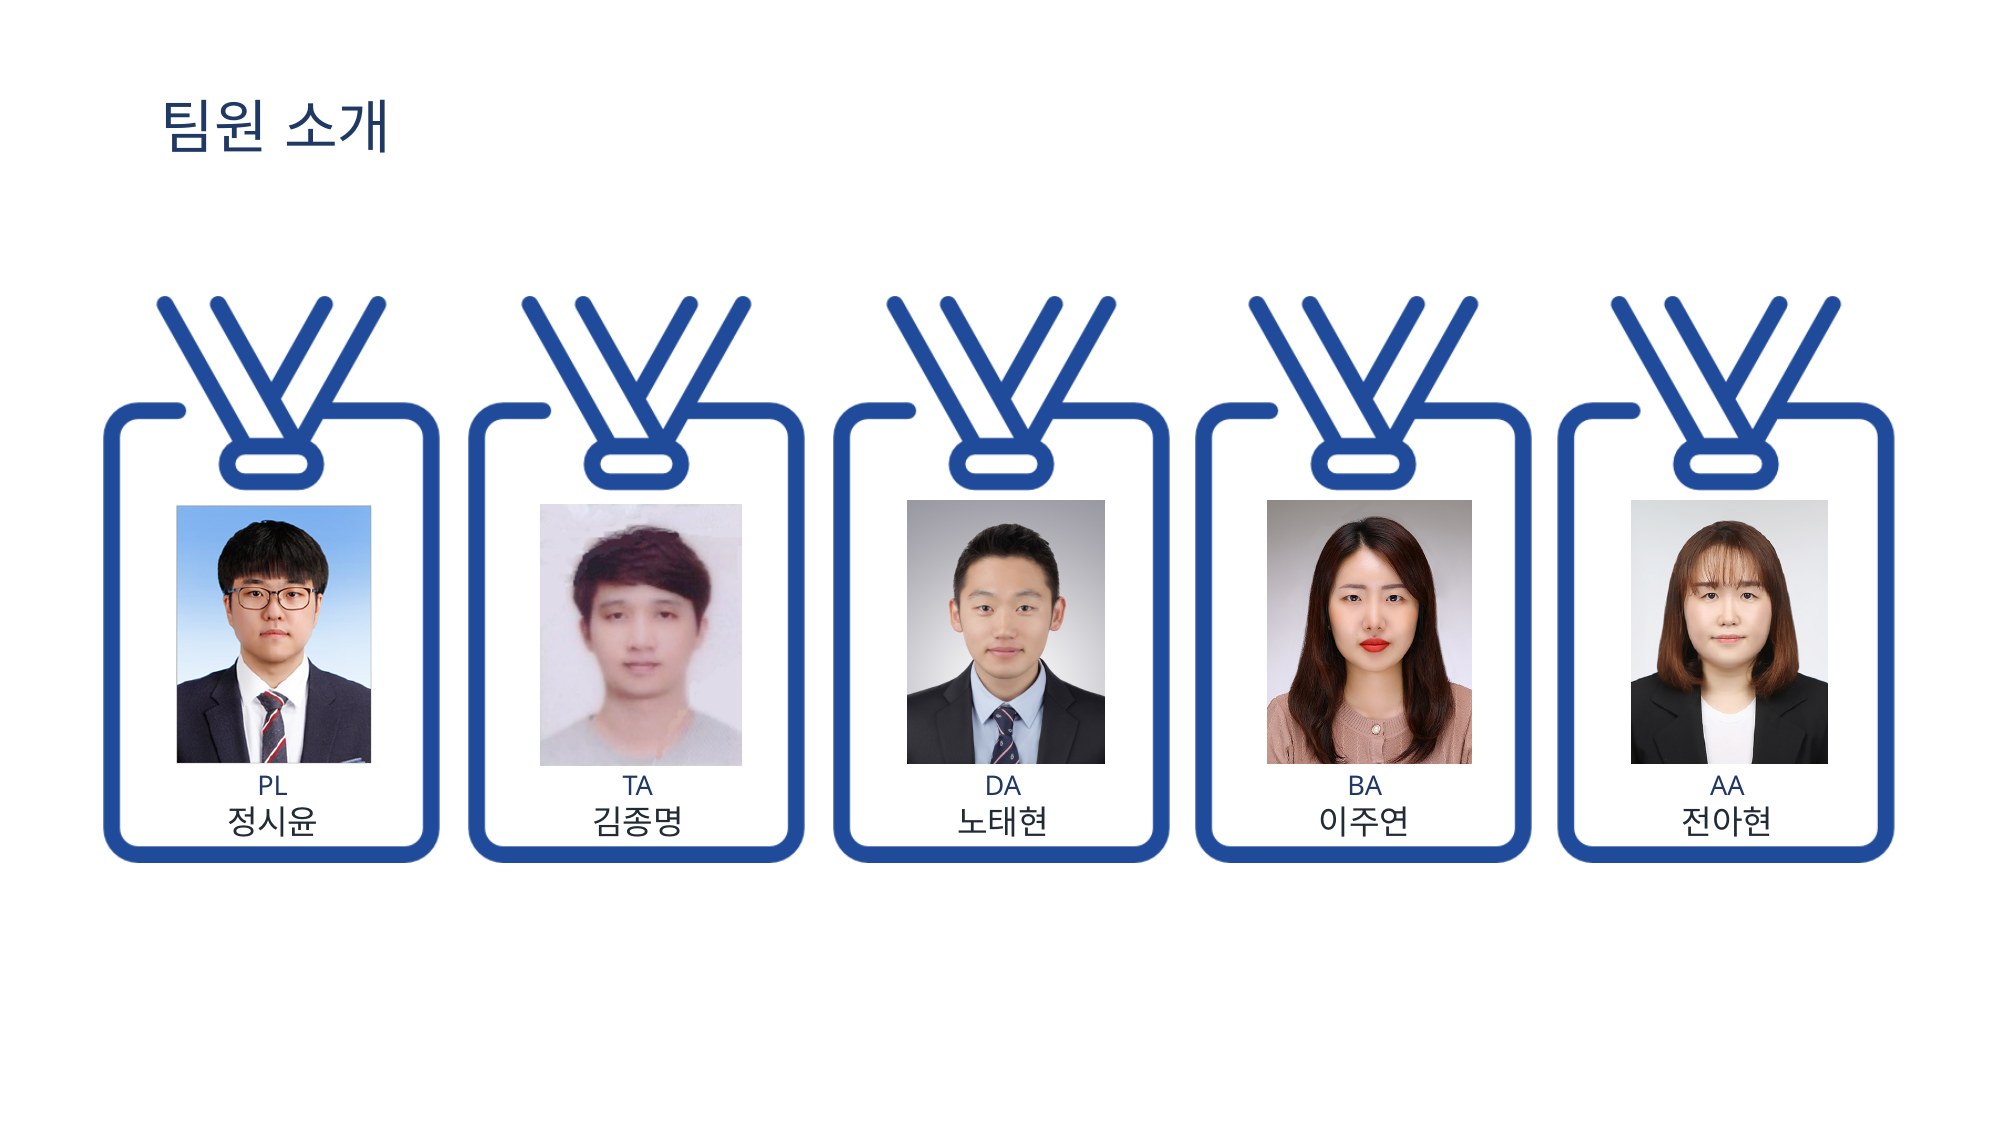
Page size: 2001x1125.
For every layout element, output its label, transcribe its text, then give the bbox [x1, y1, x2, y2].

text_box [353, 296, 718, 864]
picture [1630, 500, 1828, 764]
picture [907, 500, 1105, 764]
picture [540, 504, 742, 766]
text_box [718, 296, 1079, 864]
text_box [1079, 296, 1442, 864]
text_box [1442, 296, 2000, 864]
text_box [0, 296, 353, 864]
text_box 팀원 소개 [145, 82, 602, 168]
picture [175, 504, 372, 764]
picture [1267, 500, 1472, 764]
